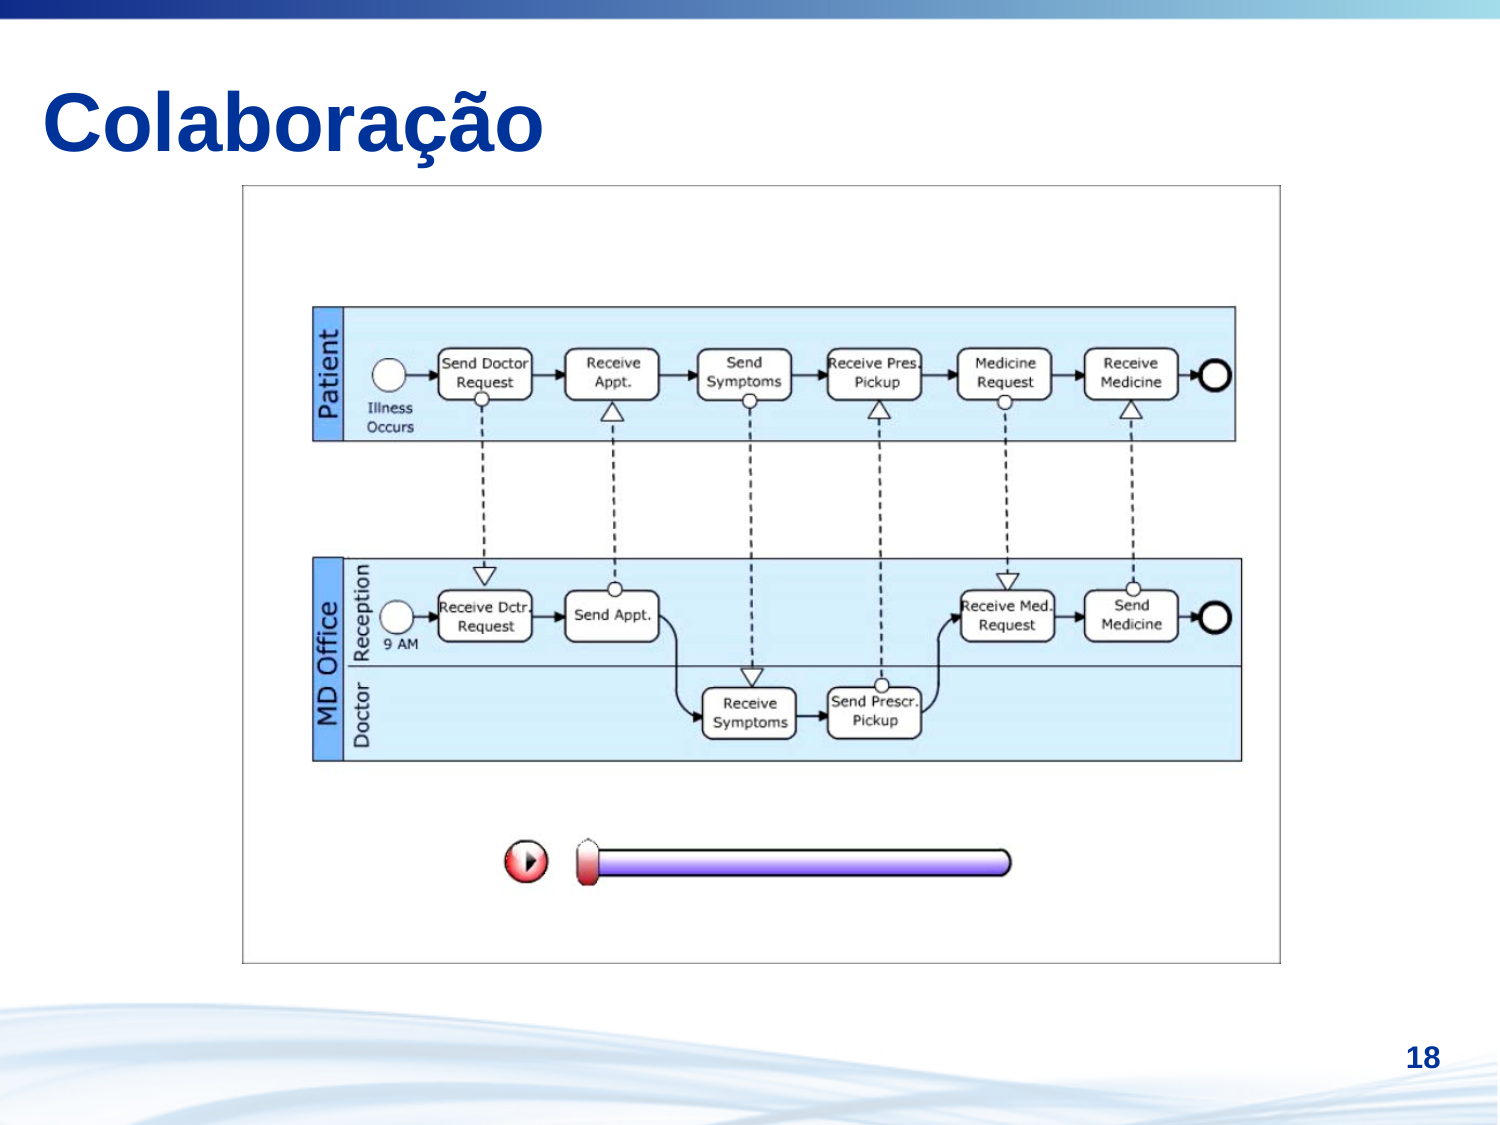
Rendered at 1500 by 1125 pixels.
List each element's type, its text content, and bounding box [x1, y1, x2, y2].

title Colaboração [27, 42, 1471, 195]
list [241, 184, 1282, 965]
picture [0, 0, 1500, 1125]
